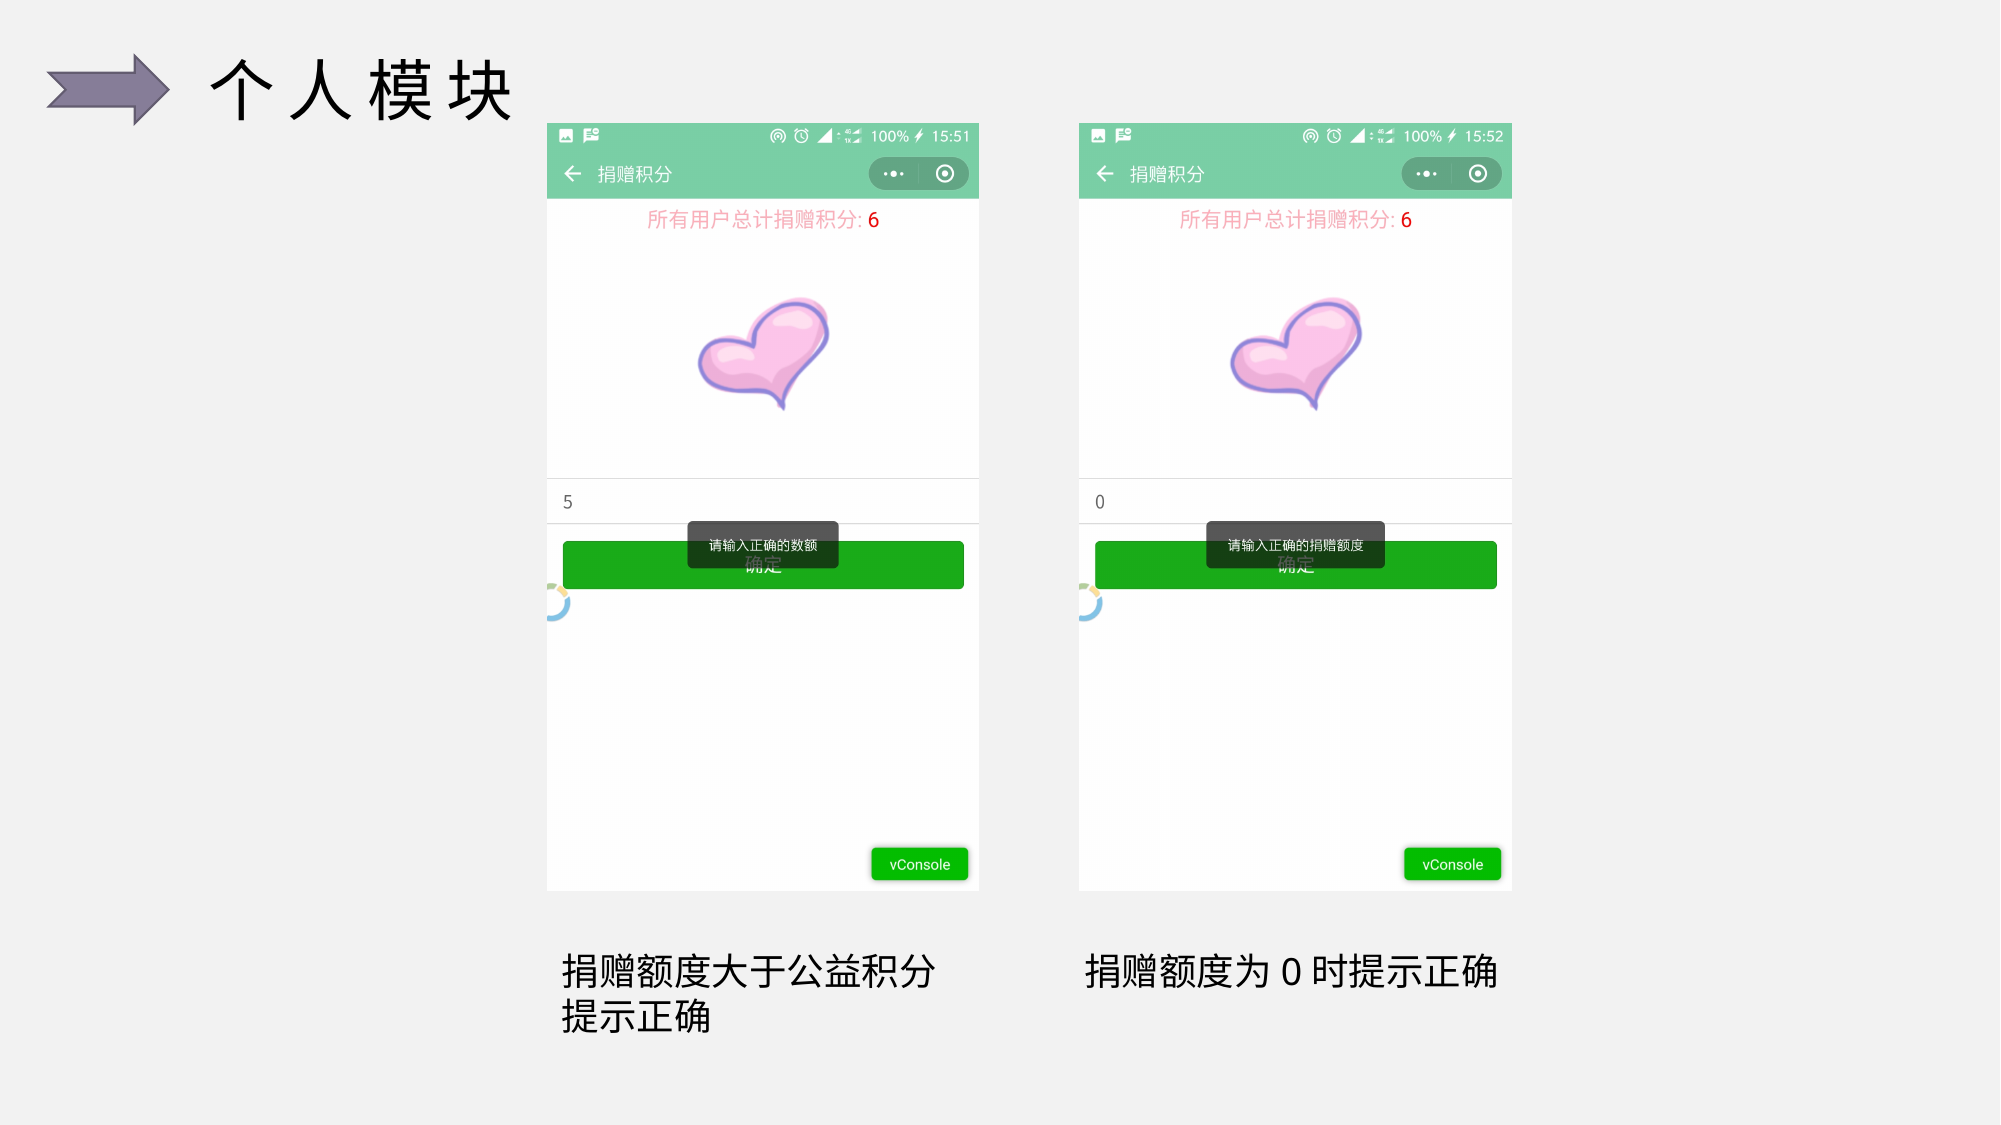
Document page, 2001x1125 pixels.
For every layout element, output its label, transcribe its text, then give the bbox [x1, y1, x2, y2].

text_box [46, 53, 170, 126]
text_box 捐赠额度为0时提示正确 [1069, 940, 1514, 1001]
picture [546, 123, 979, 891]
picture [1079, 123, 1512, 891]
text_box 捐赠额度大于公益积分 提示正确 [547, 940, 952, 1046]
text_box 个人模块 [193, 41, 789, 137]
